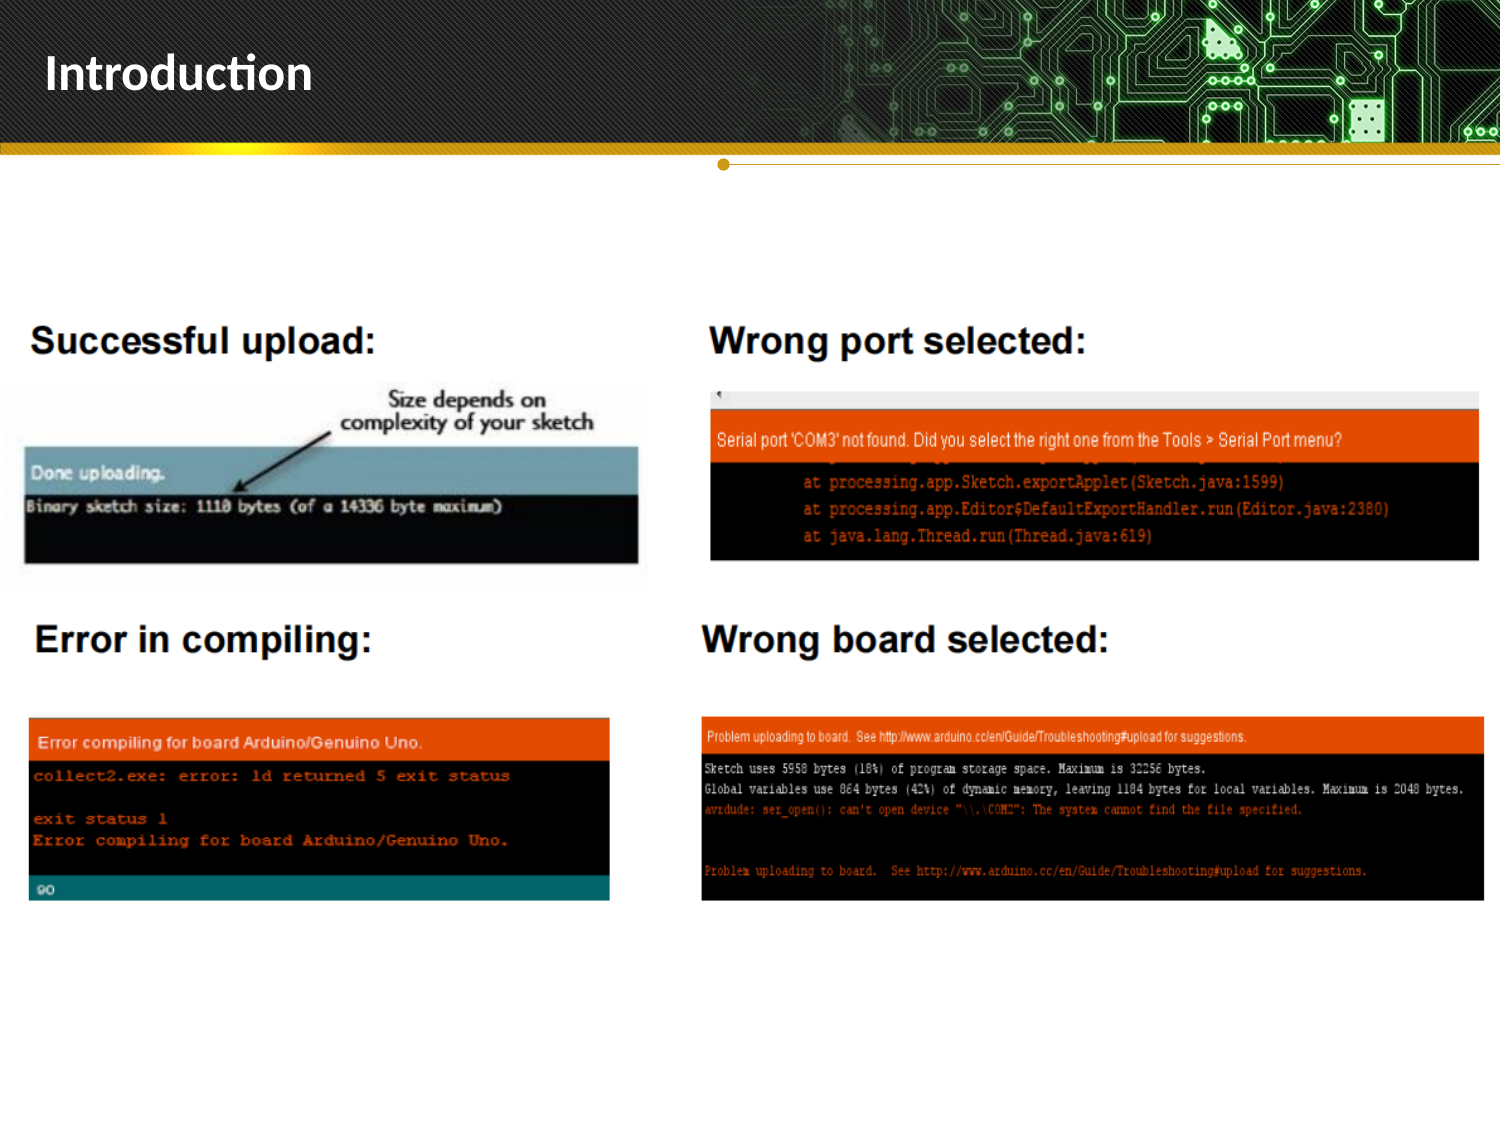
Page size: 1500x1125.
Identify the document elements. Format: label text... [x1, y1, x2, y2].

picture [0, 0, 1500, 1125]
title Introduction [29, 4, 1287, 135]
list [0, 302, 1493, 937]
